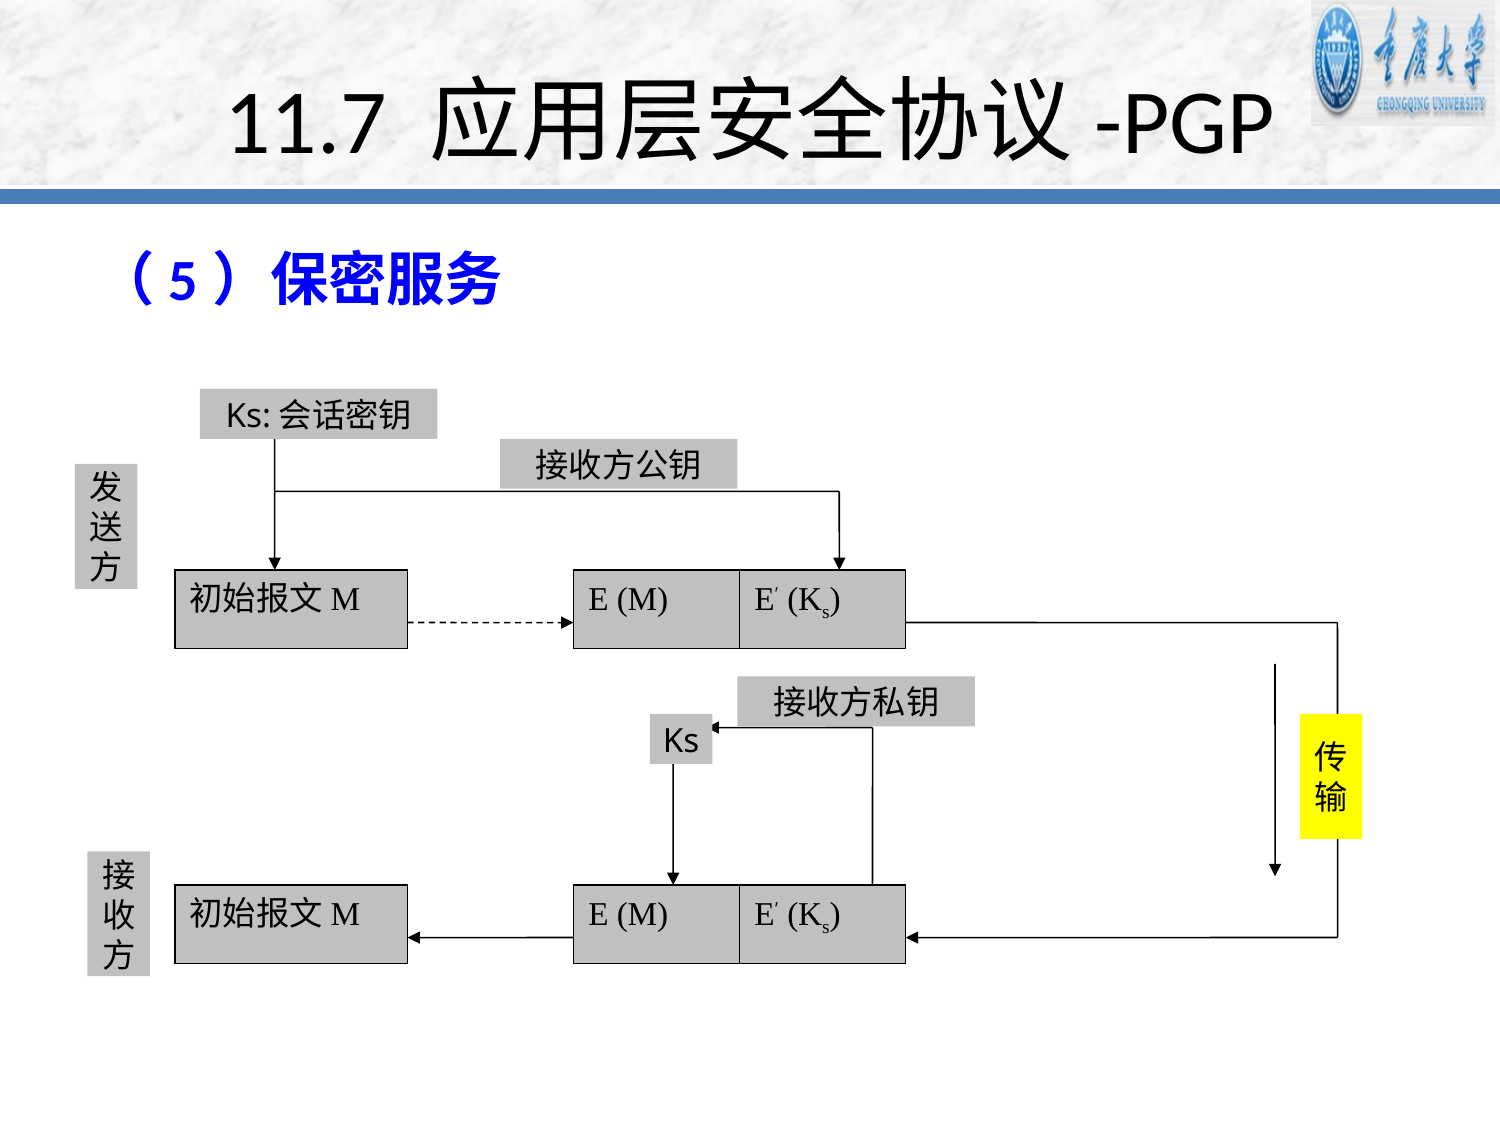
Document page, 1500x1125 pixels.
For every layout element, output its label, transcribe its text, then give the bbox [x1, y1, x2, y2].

picture [1311, 0, 1495, 126]
text_box Ks:会话密钥 [199, 388, 438, 437]
text_box 接 收 方 [87, 851, 150, 977]
text_box 传 输 [1341, 713, 1363, 839]
title 11.7 应用层安全协议-PGP [74, 44, 1426, 189]
list （5）保密服务 [80, 234, 569, 323]
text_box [174, 438, 1338, 964]
text_box 发 送 方 [74, 463, 138, 589]
